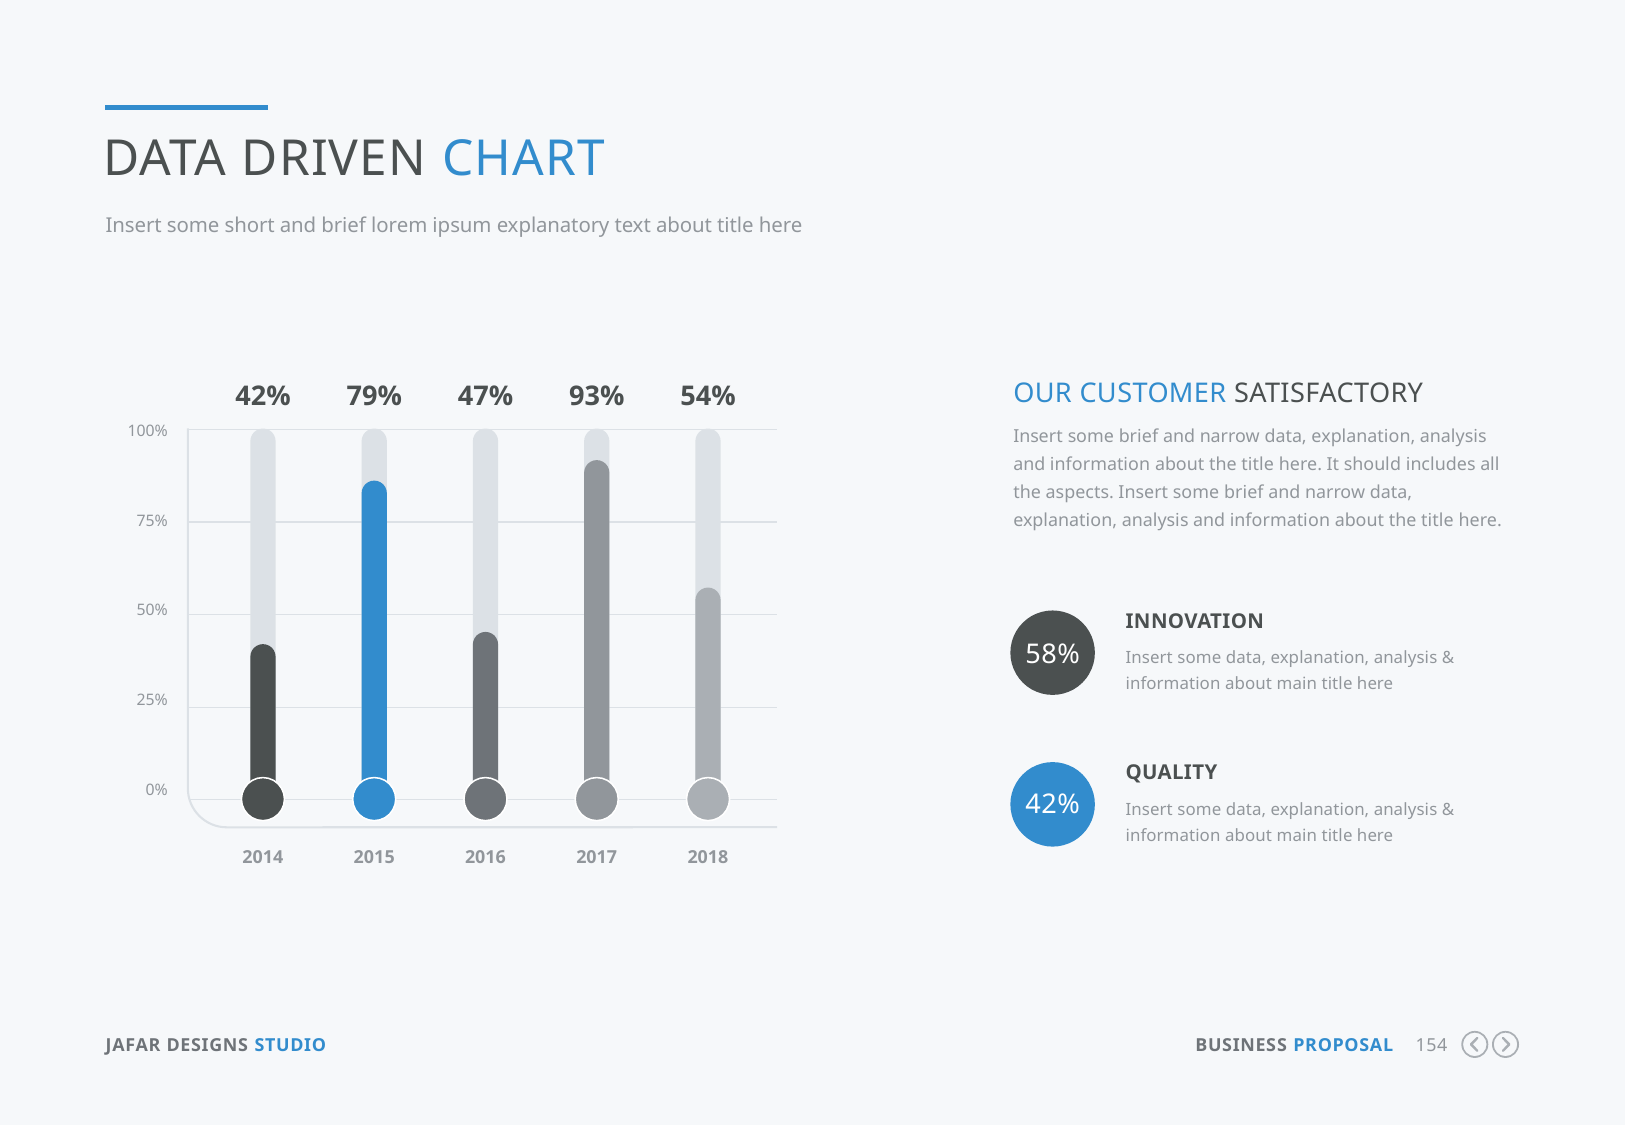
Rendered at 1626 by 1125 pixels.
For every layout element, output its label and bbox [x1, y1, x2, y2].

text_box [434, 840, 537, 867]
text_box [1013, 375, 1518, 532]
list [103, 125, 1518, 188]
text_box [545, 840, 648, 867]
list [105, 209, 1519, 241]
text_box [657, 378, 759, 412]
text_box [1125, 759, 1518, 846]
text_box [434, 378, 537, 412]
text_box [545, 378, 648, 412]
text_box [323, 840, 426, 867]
text_box [122, 420, 778, 828]
text_box [657, 840, 759, 867]
text_box [1010, 762, 1095, 847]
text_box [212, 840, 314, 867]
text_box [1125, 607, 1518, 694]
text_box [323, 378, 426, 412]
text_box [1010, 610, 1095, 695]
text_box [212, 378, 314, 412]
